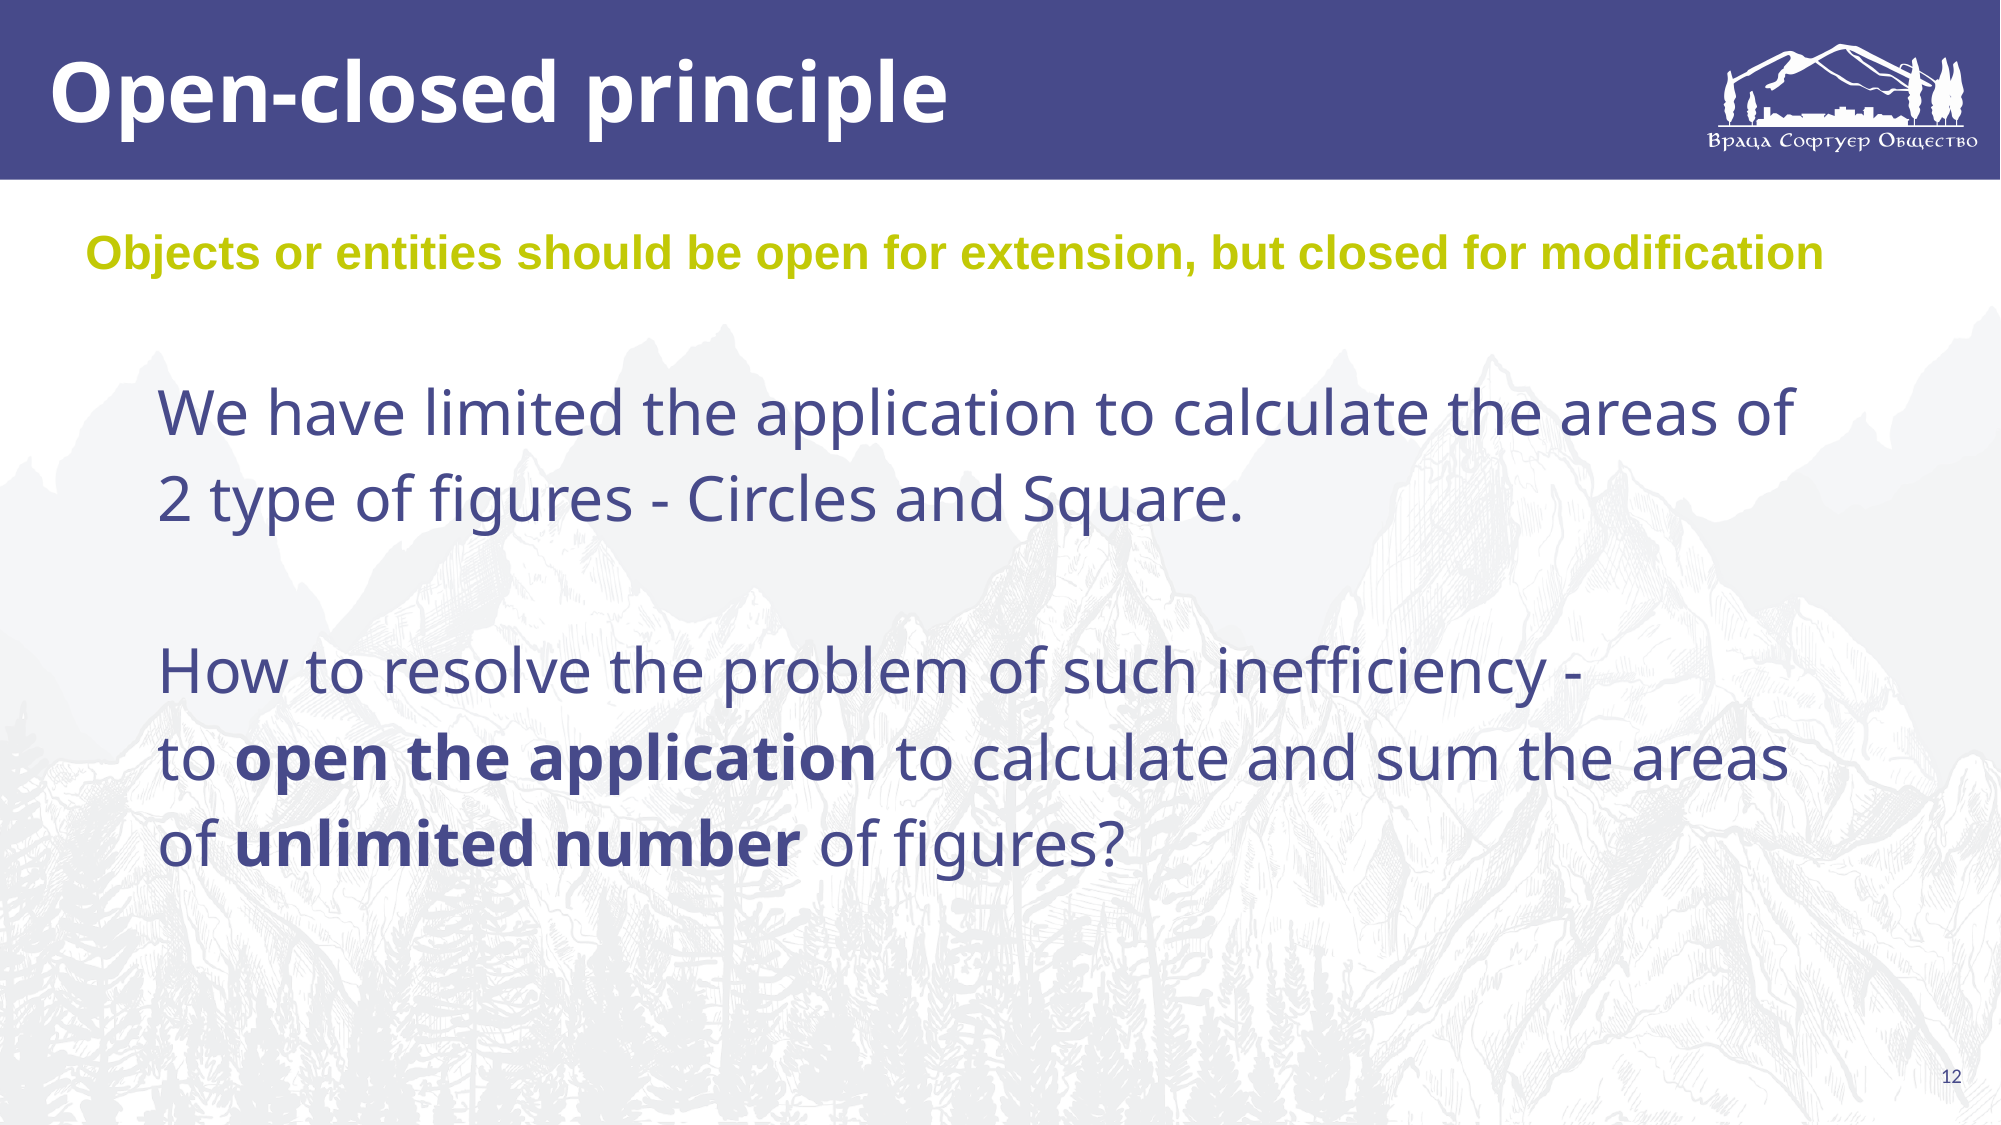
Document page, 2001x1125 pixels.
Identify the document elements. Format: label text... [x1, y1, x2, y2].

slide_number 12 [1897, 1049, 1968, 1101]
title Open-closed principle [31, 16, 1591, 162]
list Objects or entities should be open for extension, but closed for modification [31, 192, 1882, 311]
list We have limited the application to calculate the areas of 2 type of figures - Circles and Square. How to resolve the problem of such inefficiency - to open the application to calculate and sum the areas of unlimited number of figures? [137, 341, 1834, 1050]
picture [1703, 19, 1981, 165]
